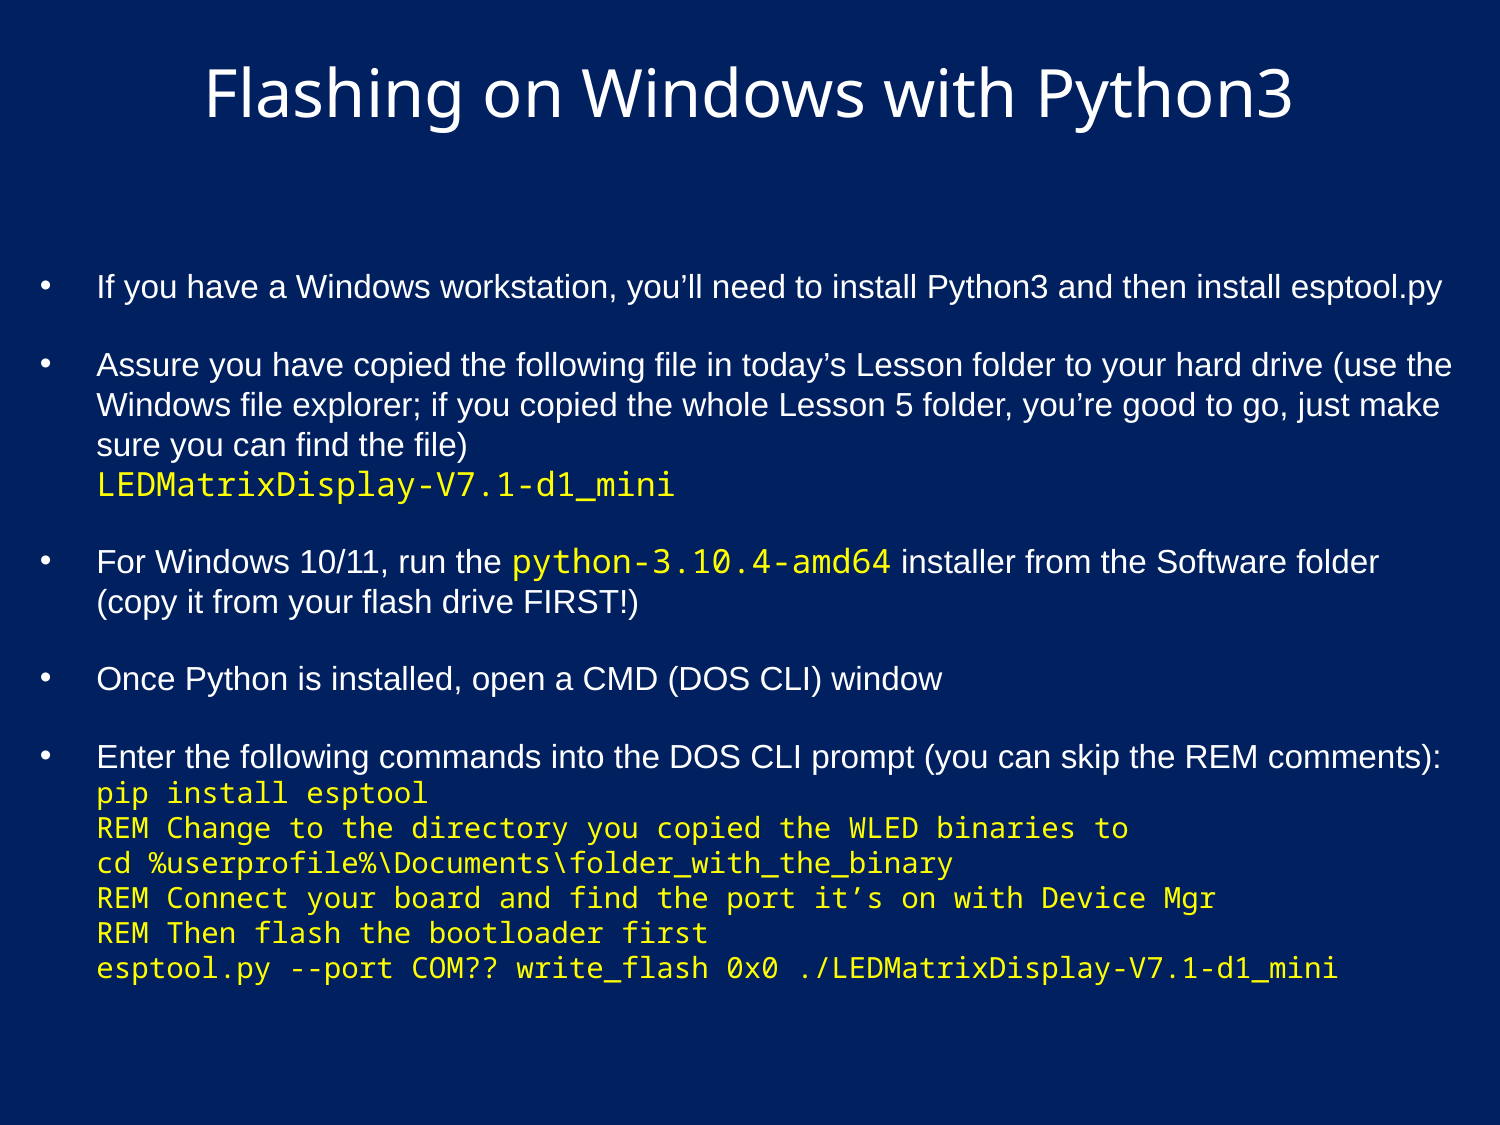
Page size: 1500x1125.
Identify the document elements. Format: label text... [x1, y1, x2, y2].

list If you have a Windows workstation, you’ll need to install Python3 and then install esptool.py Assure you have copied the following file in today’s Lesson folder to your hard drive (use the Windows file explorer; if you copied the whole Lesson 5 folder, you’re good to go, just make sure you can find the file) LEDMatrixDisplay-V7.1-d1_mini For Windows 10/11, run the python-3.10.4-amd64 installer from the Software folder (copy it from your flash drive FIRST!) Once Python is installed, open a CMD (DOS CLI) window Enter the following commands into the DOS CLI prompt (you can skip the REM comments): pip install esptool REM Change to the directory you copied the WLED binaries to cd %userprofile%\Documents\folder_with_the_binary REM Connect your board and find the port it’s on with Device Mgr REM Then flash the bootloader first esptool.py --port COM?? write_flash 0x0 ./LEDMatrixDisplay-V7.1-d1_mini [24, 200, 1475, 1050]
title Flashing on Windows with Python3 [75, 45, 1425, 138]
